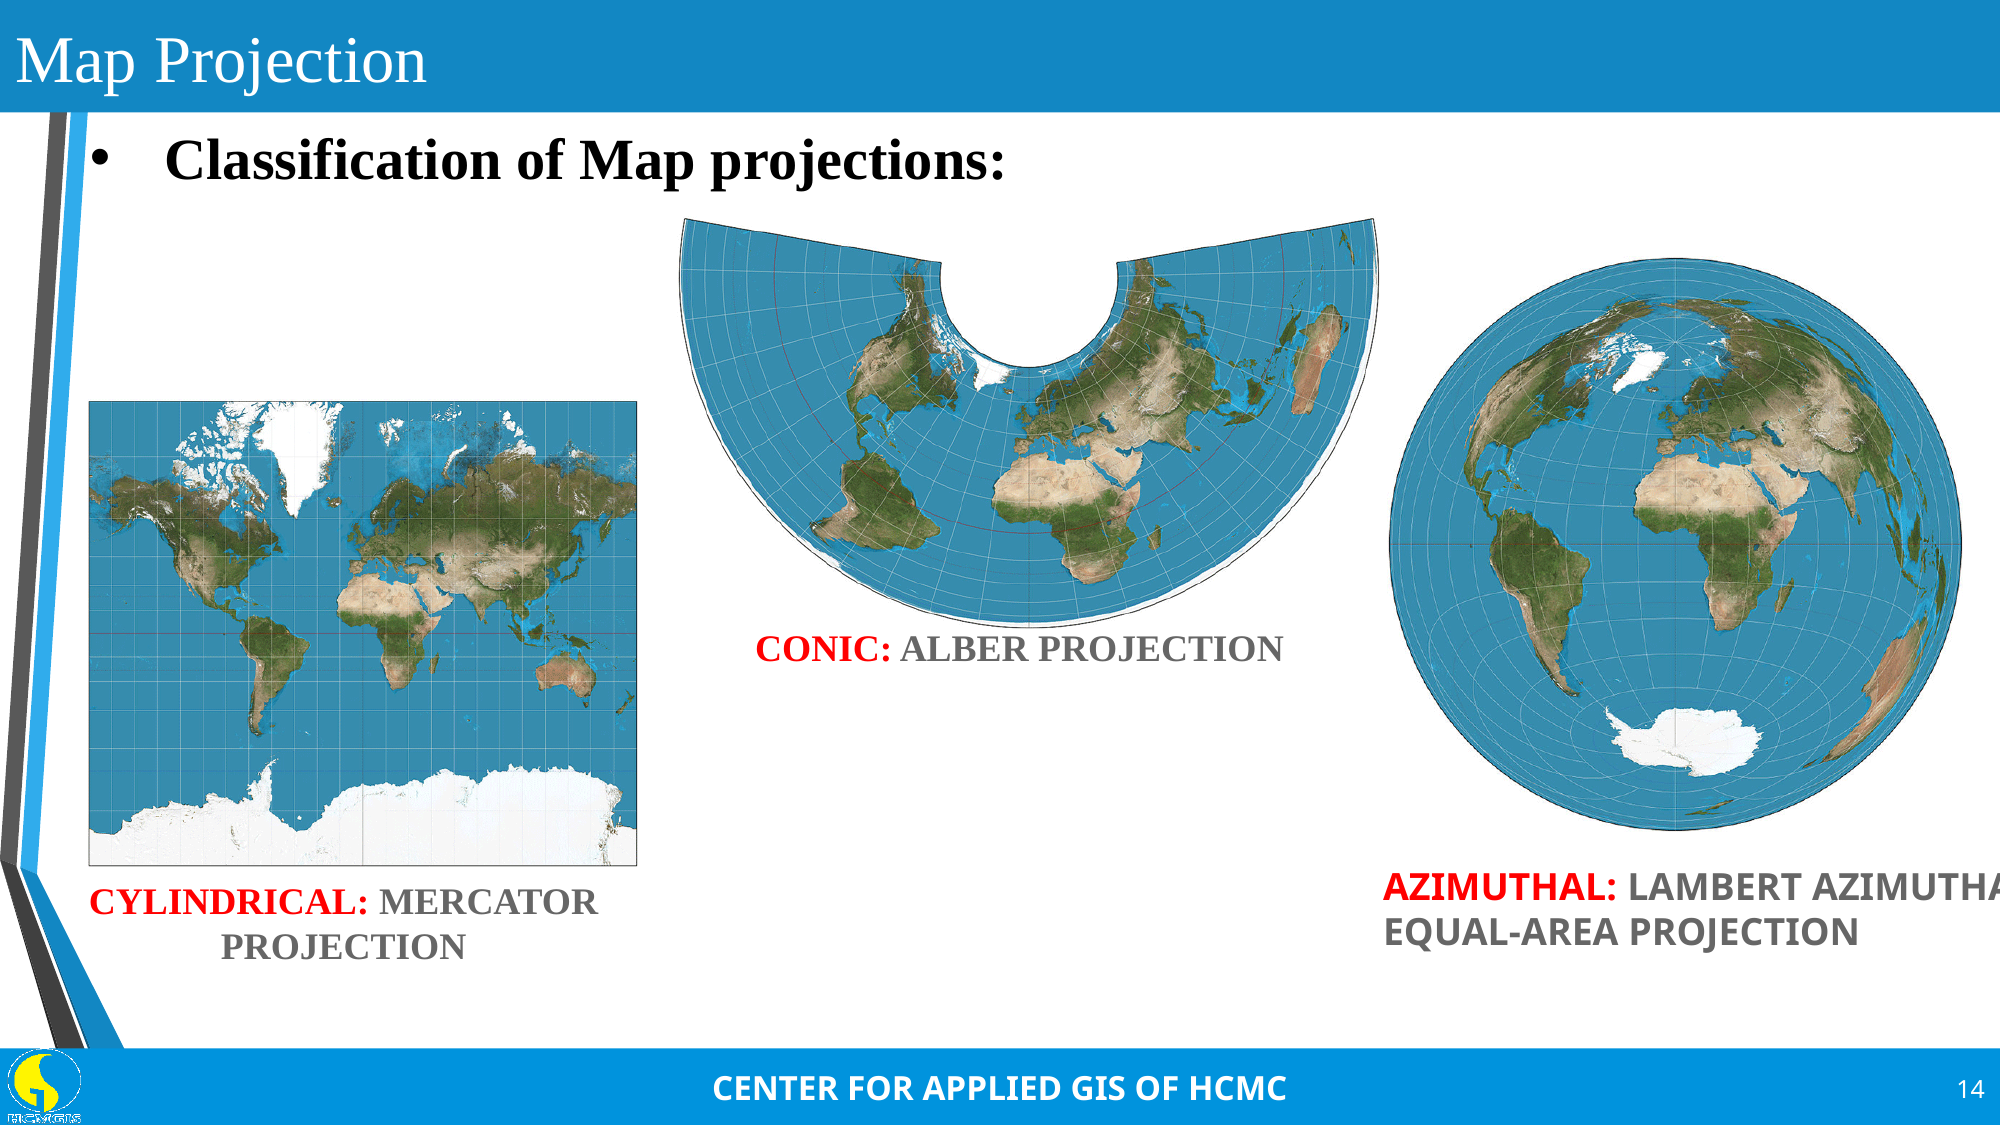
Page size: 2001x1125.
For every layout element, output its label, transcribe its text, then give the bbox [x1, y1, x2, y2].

text_box Azimuthal: LAMBERT AZIMUTHAL EQUAL-AREA PROJECTION [1368, 856, 2000, 961]
picture [676, 216, 1380, 629]
text_box CONIC: Alber Projection [638, 616, 1387, 676]
picture [15, 1055, 58, 1110]
slide_number 14 [1899, 1060, 2000, 1121]
text_box Classification of Map projections: [75, 114, 2000, 199]
picture [87, 399, 638, 867]
title Map Projection [0, 0, 2000, 113]
text_box CYLINDRICAL: Mercator PROJECTION [31, 869, 656, 1020]
picture [1387, 256, 1963, 833]
